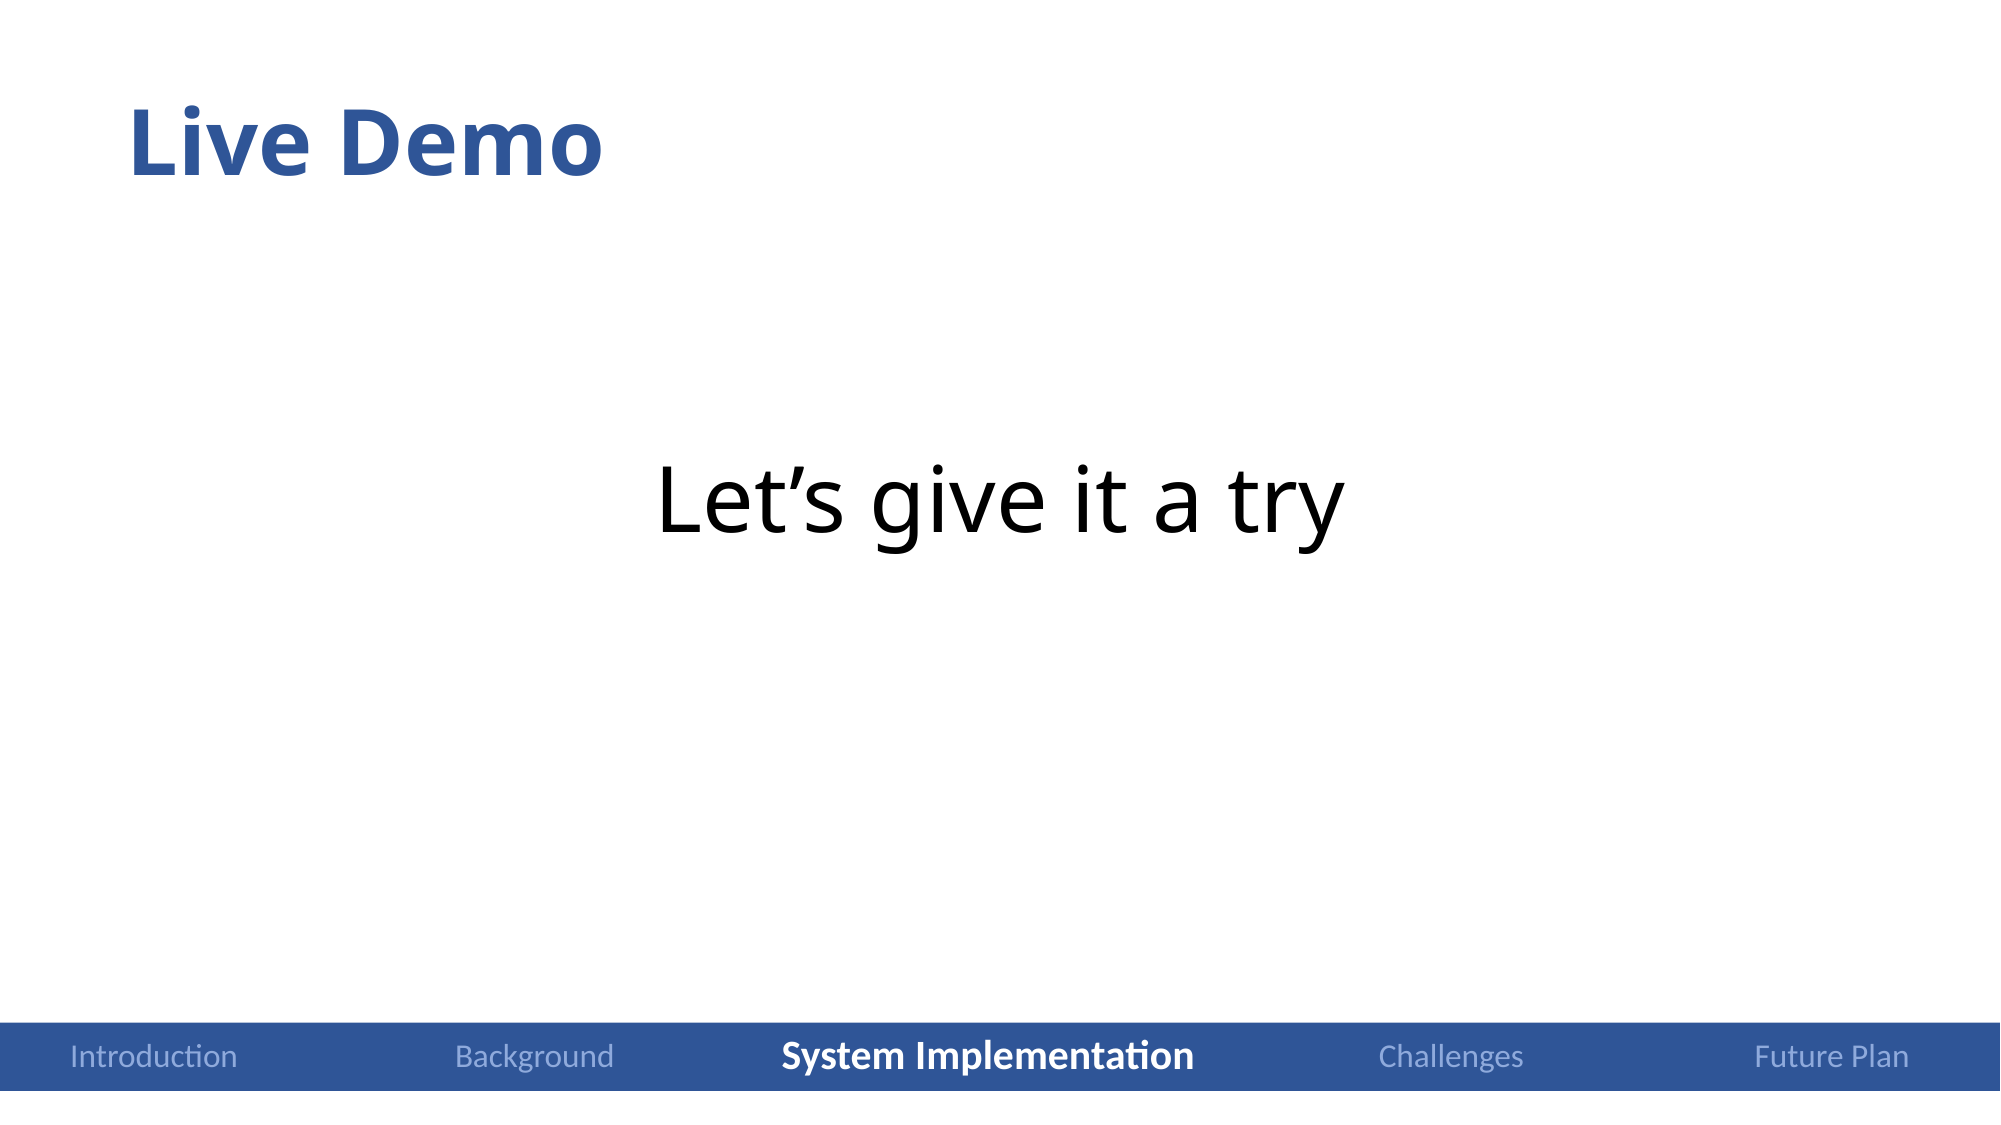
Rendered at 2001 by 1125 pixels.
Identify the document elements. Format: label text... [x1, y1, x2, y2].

list Introduction [0, 1031, 322, 1100]
text_box [0, 1022, 2000, 1092]
text_box Challenges [1283, 1030, 1620, 1100]
text_box Future Plan [1664, 1030, 2000, 1100]
text_box System Implementation [747, 1026, 1239, 1095]
text_box Live Demo [111, 37, 1918, 255]
text_box Background [367, 1031, 703, 1100]
text_box Let’s give it a try [97, 394, 1903, 612]
